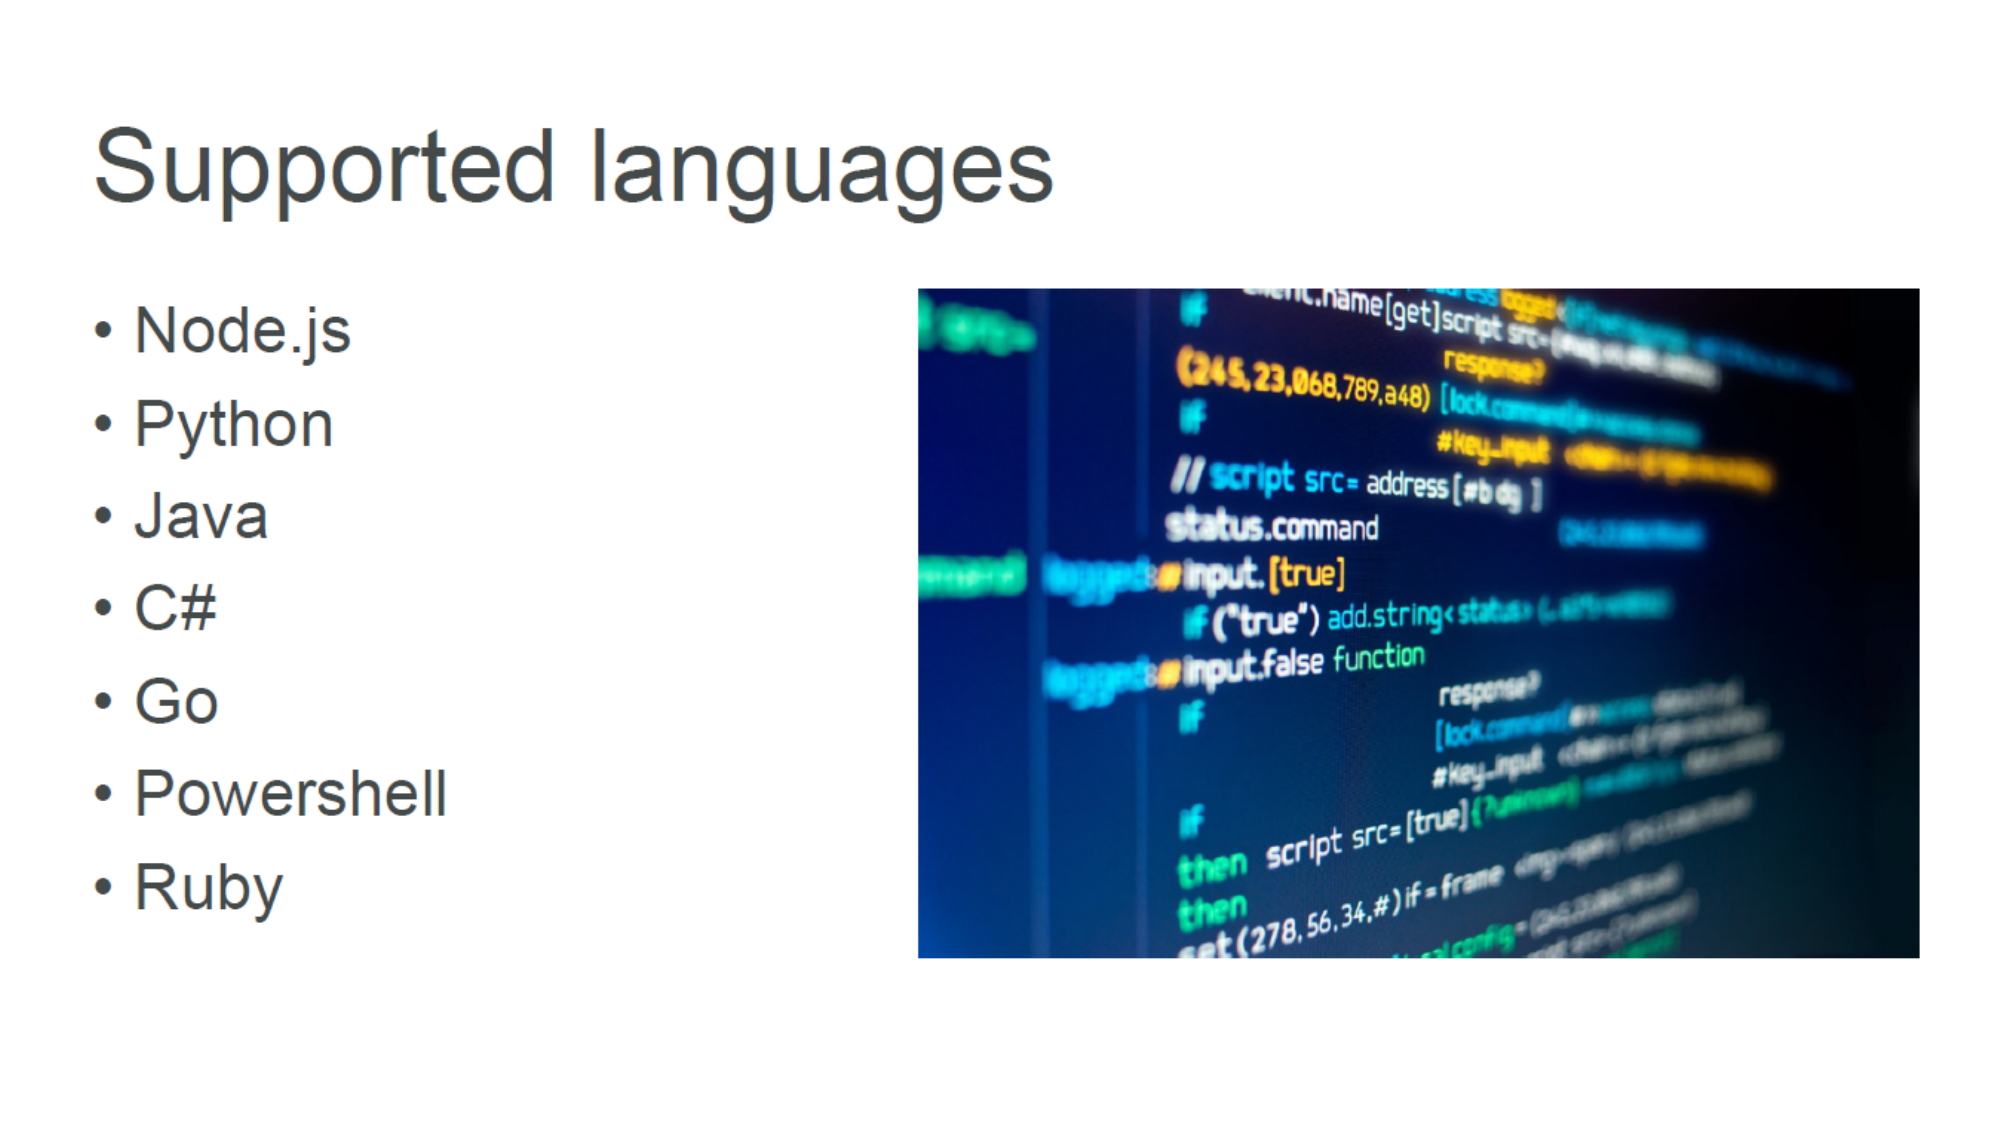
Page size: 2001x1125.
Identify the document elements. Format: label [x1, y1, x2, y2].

picture [0, 69, 2000, 1055]
